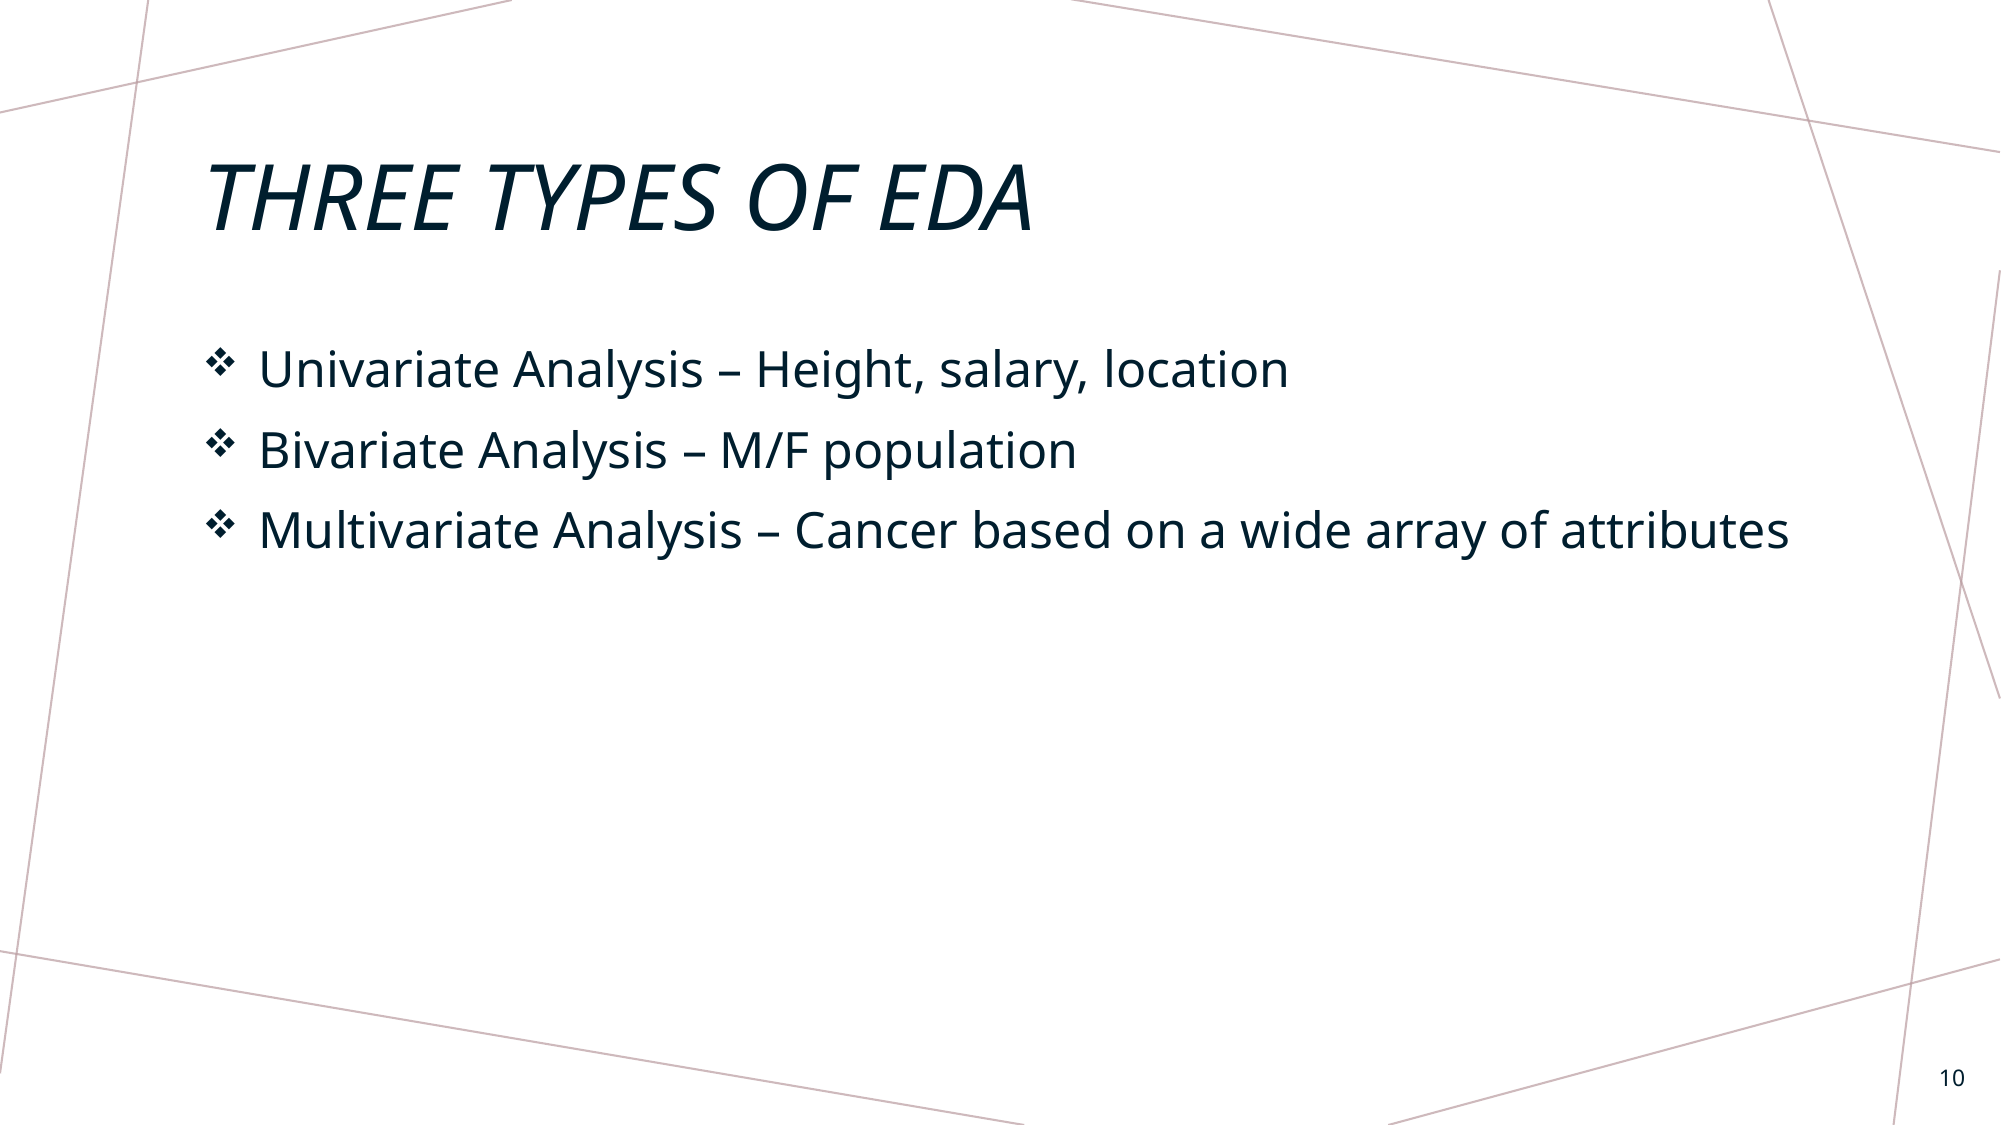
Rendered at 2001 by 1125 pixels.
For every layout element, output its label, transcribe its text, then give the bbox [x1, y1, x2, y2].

title Three types of eda [187, 87, 1813, 315]
list Univariate Analysis – Height, salary, location Bivariate Analysis – M/F population Multivariate Analysis – Cancer based on a wide array of attributes [187, 329, 1813, 990]
slide_number 10 [1903, 1049, 1981, 1110]
